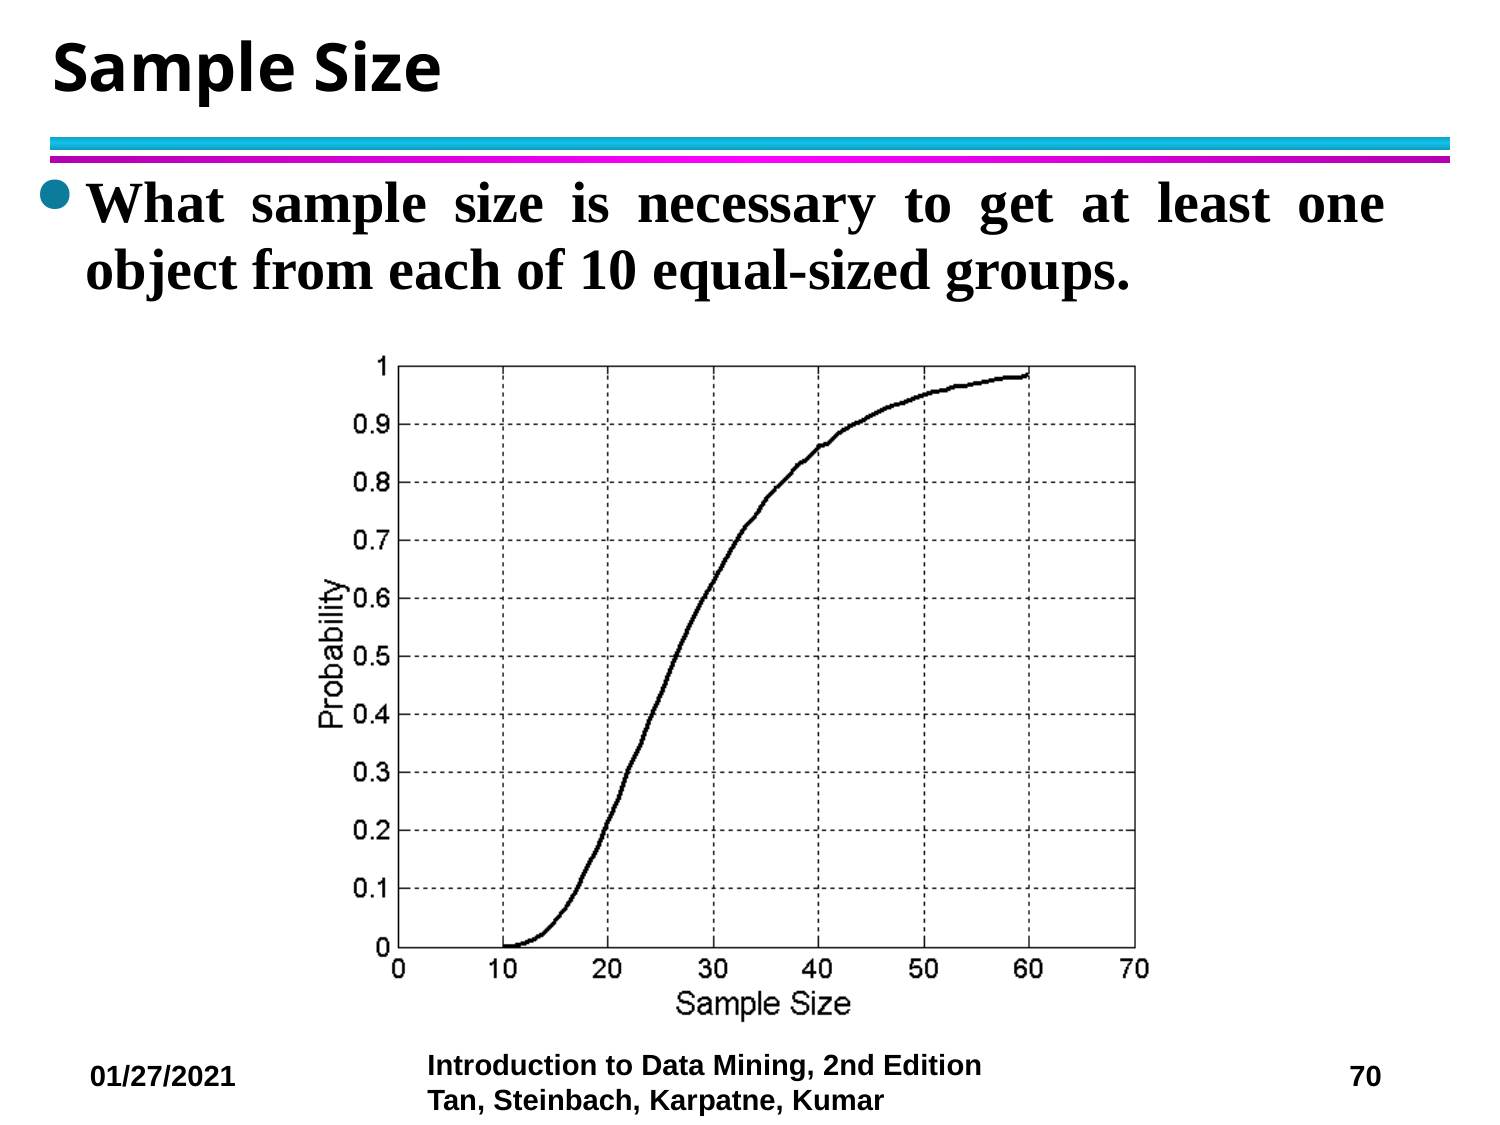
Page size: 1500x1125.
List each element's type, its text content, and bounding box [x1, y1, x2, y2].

list What sample size is necessary to get at least one object from each of 10 equal-sized groups. [23, 162, 1402, 988]
title Sample Size [37, 0, 1446, 113]
picture [274, 312, 1225, 1025]
